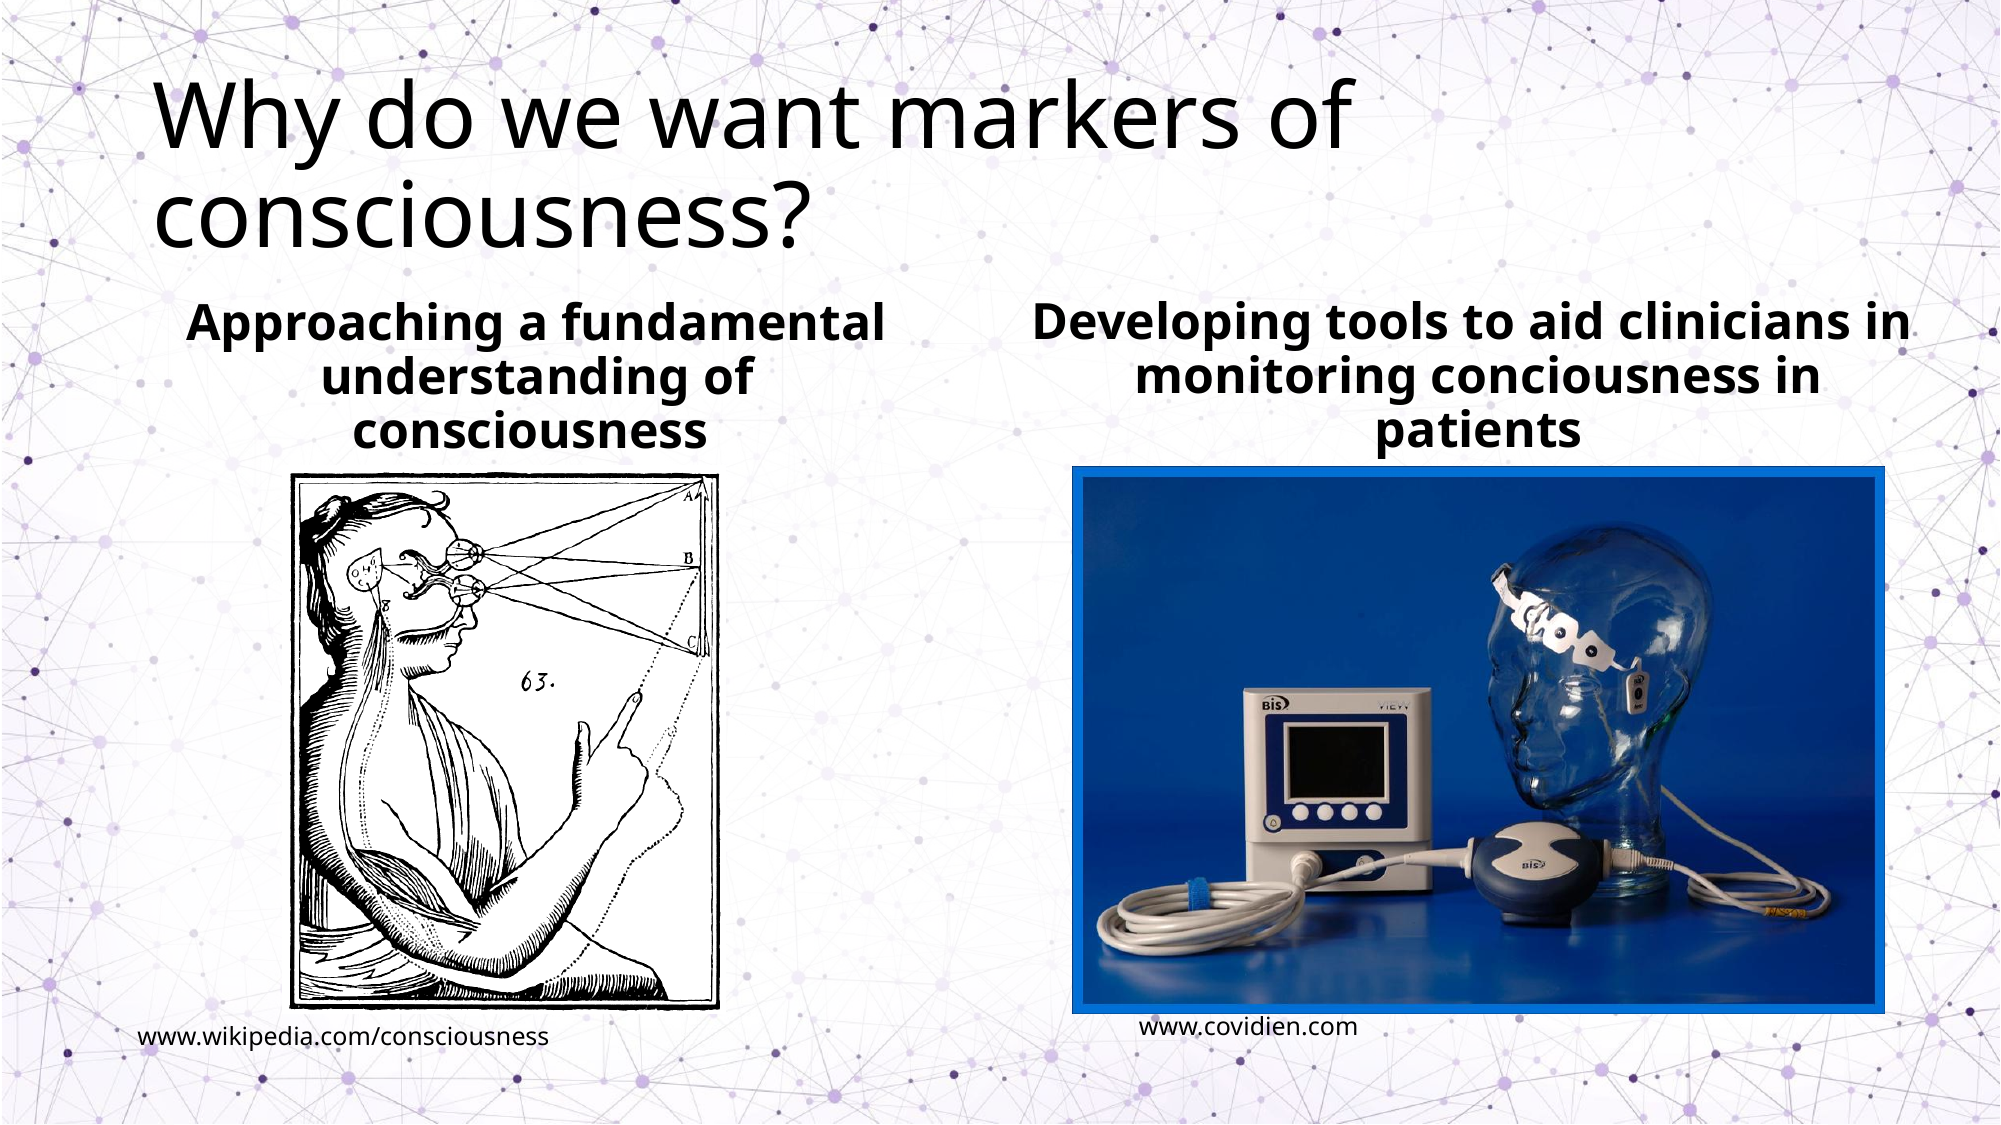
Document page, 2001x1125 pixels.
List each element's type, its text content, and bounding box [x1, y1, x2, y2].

title Why do we want markers of consciousness? [137, 59, 1920, 278]
picture [0, 0, 2001, 1125]
list Developing tools to aid clinicians in monitoring conciousness in patients [1010, 345, 1947, 466]
list Approaching a fundamental understanding of consciousness [131, 345, 942, 467]
text_box www.wikipedia.com/consciousness [122, 1013, 581, 1058]
text_box www.covidien.com [1124, 1014, 1583, 1048]
